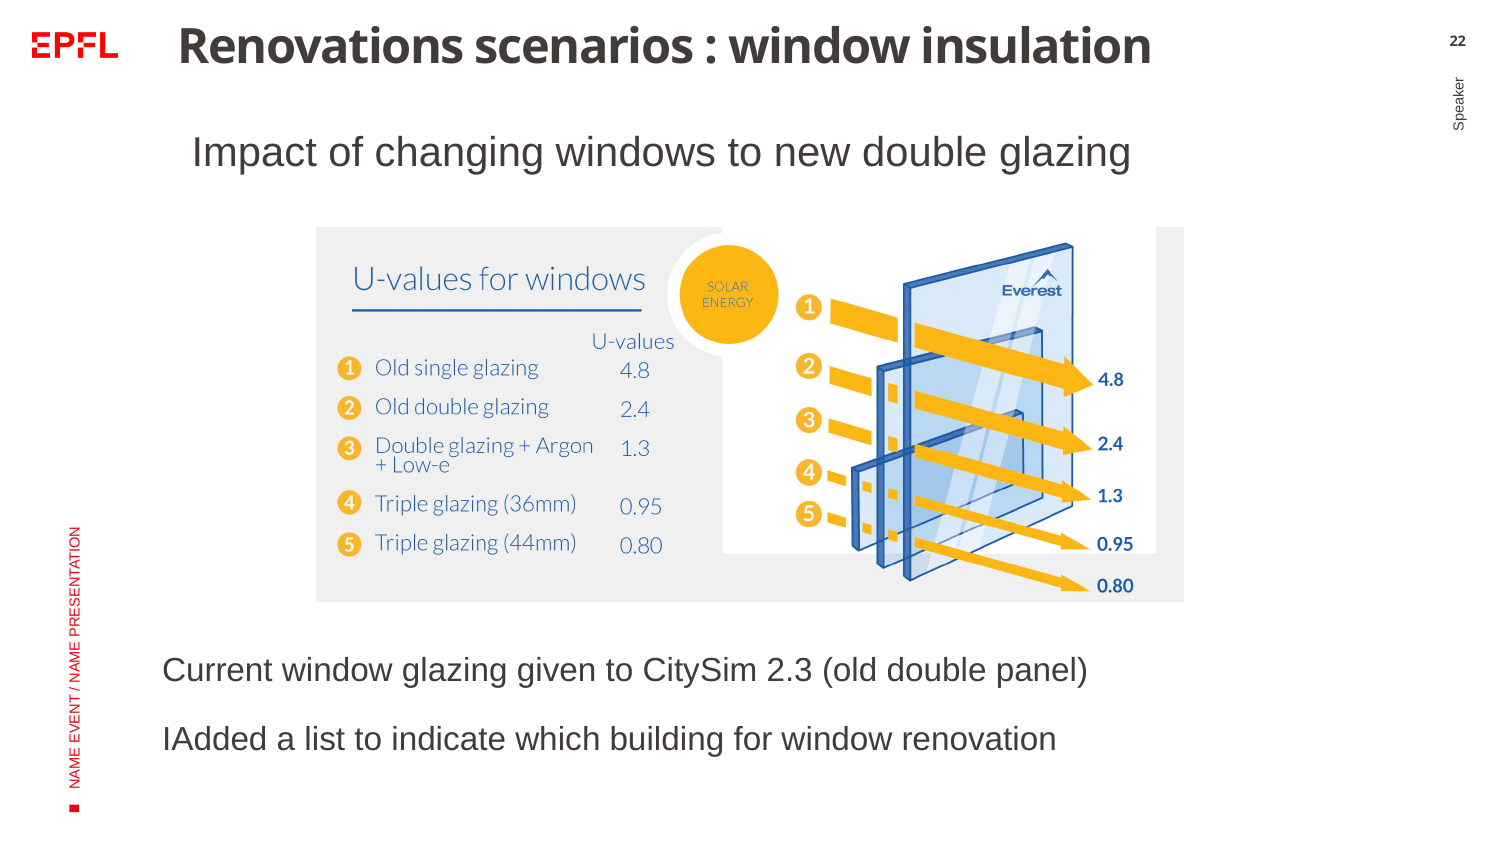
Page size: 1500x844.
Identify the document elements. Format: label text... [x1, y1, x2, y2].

slide_number 22 [1415, 32, 1500, 59]
text_box IAdded a list to indicate which building for window renovation [162, 717, 1304, 758]
title Renovations scenarios : window insulation [148, 21, 1229, 126]
footer Speaker [1415, 59, 1500, 641]
list Impact of changing windows to new double glazing [162, 122, 1304, 180]
picture [316, 226, 1184, 602]
slide_number NAME EVENT / NAME PRESENTATION [0, 256, 149, 805]
picture [21, 21, 129, 69]
text_box Current window glazing given to CitySim 2.3 (old double panel) [162, 648, 1304, 689]
